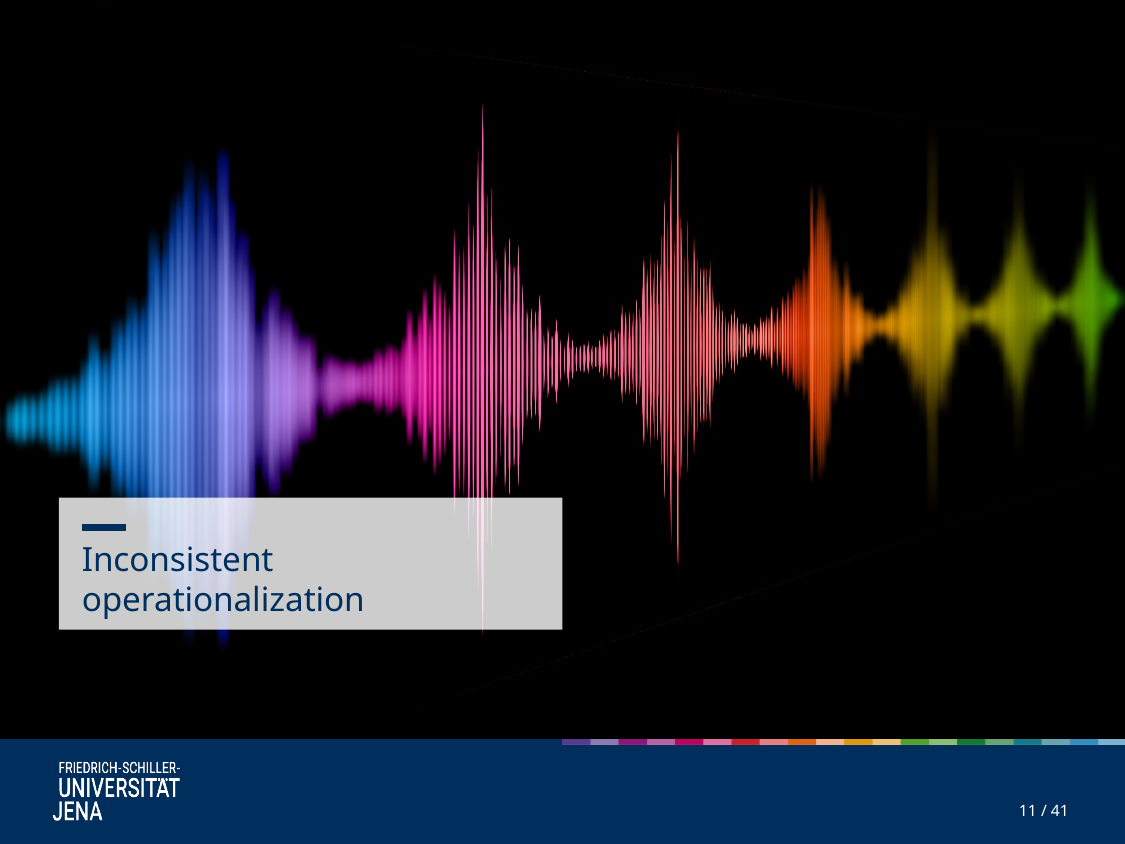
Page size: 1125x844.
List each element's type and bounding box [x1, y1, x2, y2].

picture [51, 755, 181, 827]
picture [0, 0, 1125, 745]
